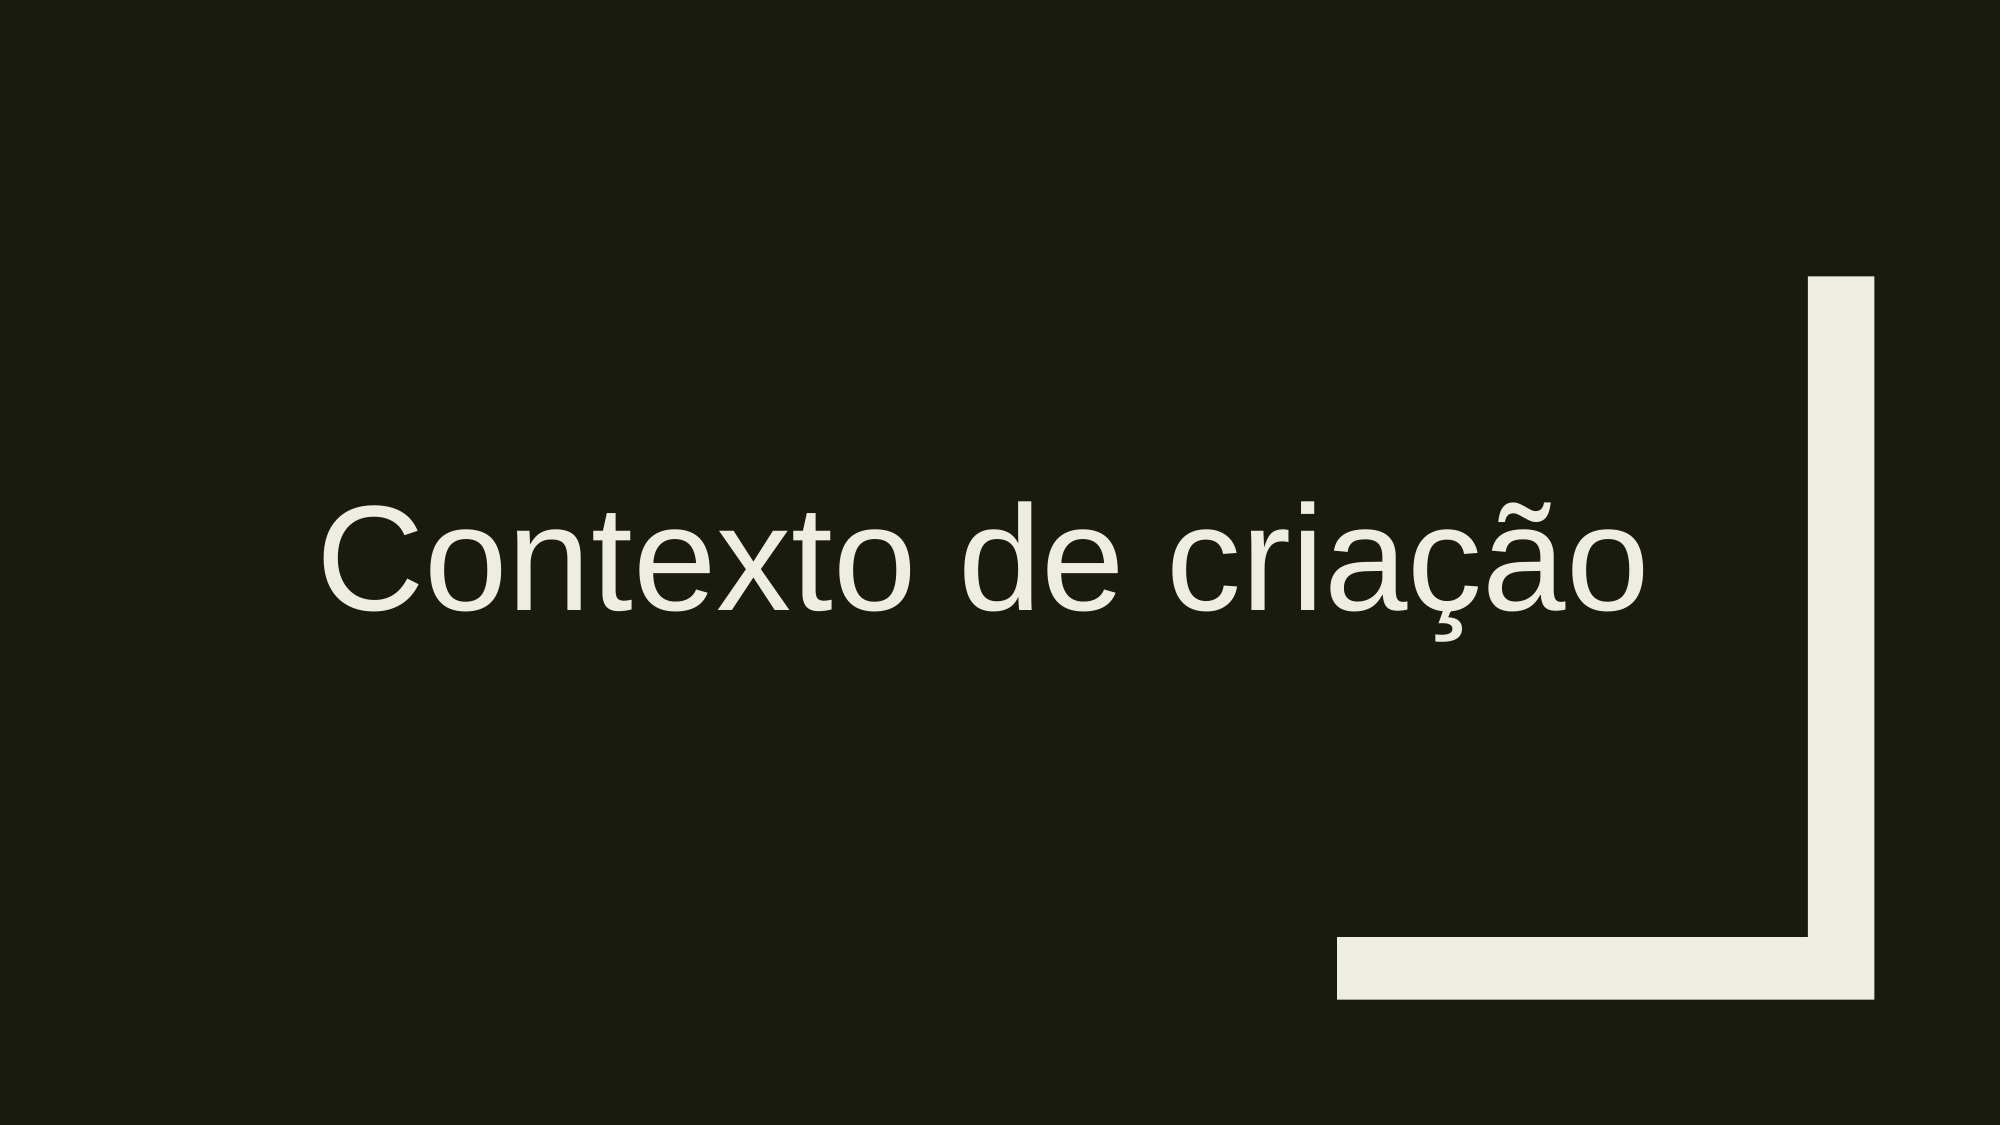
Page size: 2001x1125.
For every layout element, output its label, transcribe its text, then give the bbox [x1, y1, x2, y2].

text_box Contexto de criação [195, 381, 1773, 744]
